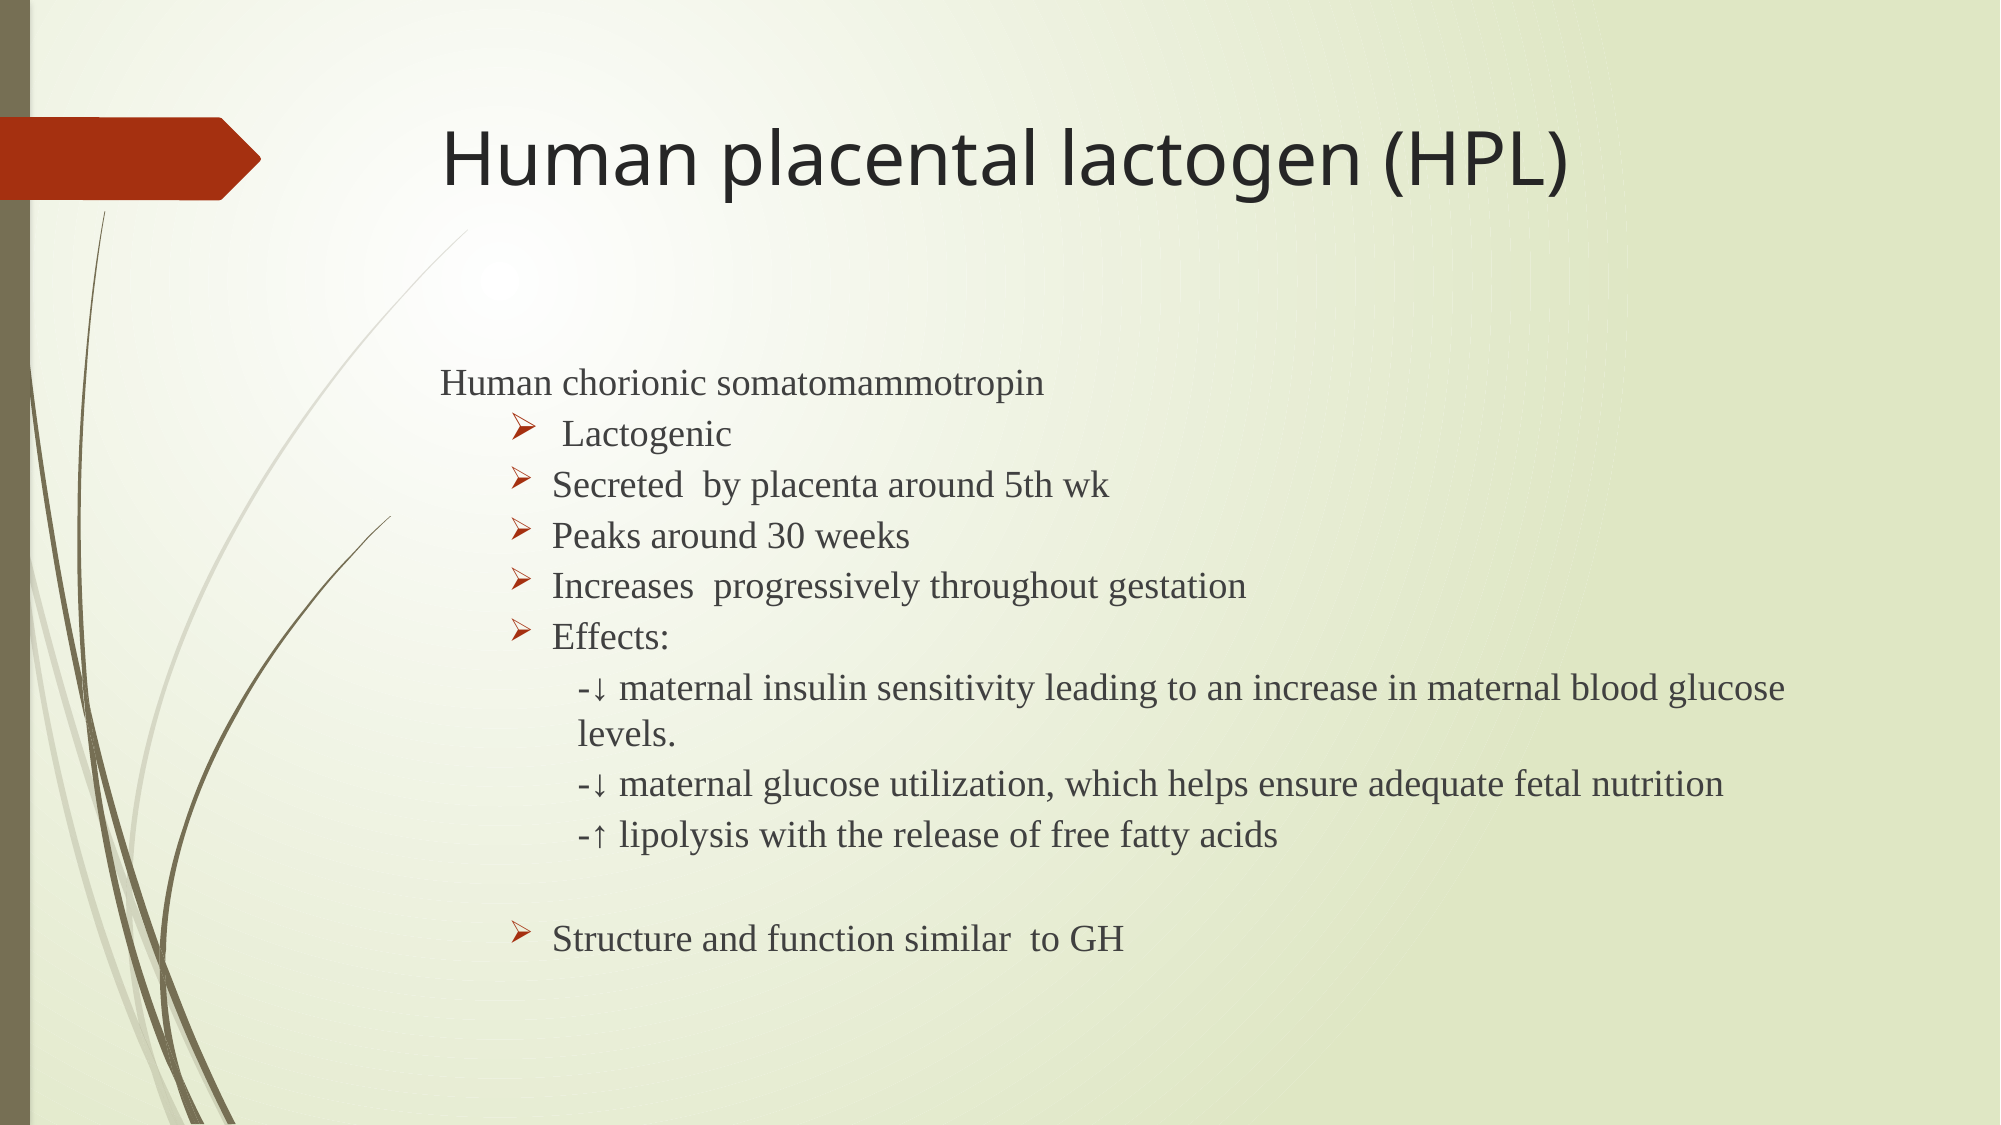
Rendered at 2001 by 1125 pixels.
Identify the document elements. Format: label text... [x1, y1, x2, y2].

title Human placental lactogen (HPL) [425, 102, 1888, 313]
list Human chorionic somatomammotropin Lactogenic Secreted by placenta around 5th wk Peaks around 30 weeks Increases progressively throughout gestation Effects: -↓ maternal insulin sensitivity leading to an increase in maternal blood glucose levels. -↓ maternal glucose utilization, which helps ensure adequate fetal nutrition -↑ lipolysis with the release of free fatty acids Structure and function similar to GH [424, 350, 1888, 970]
